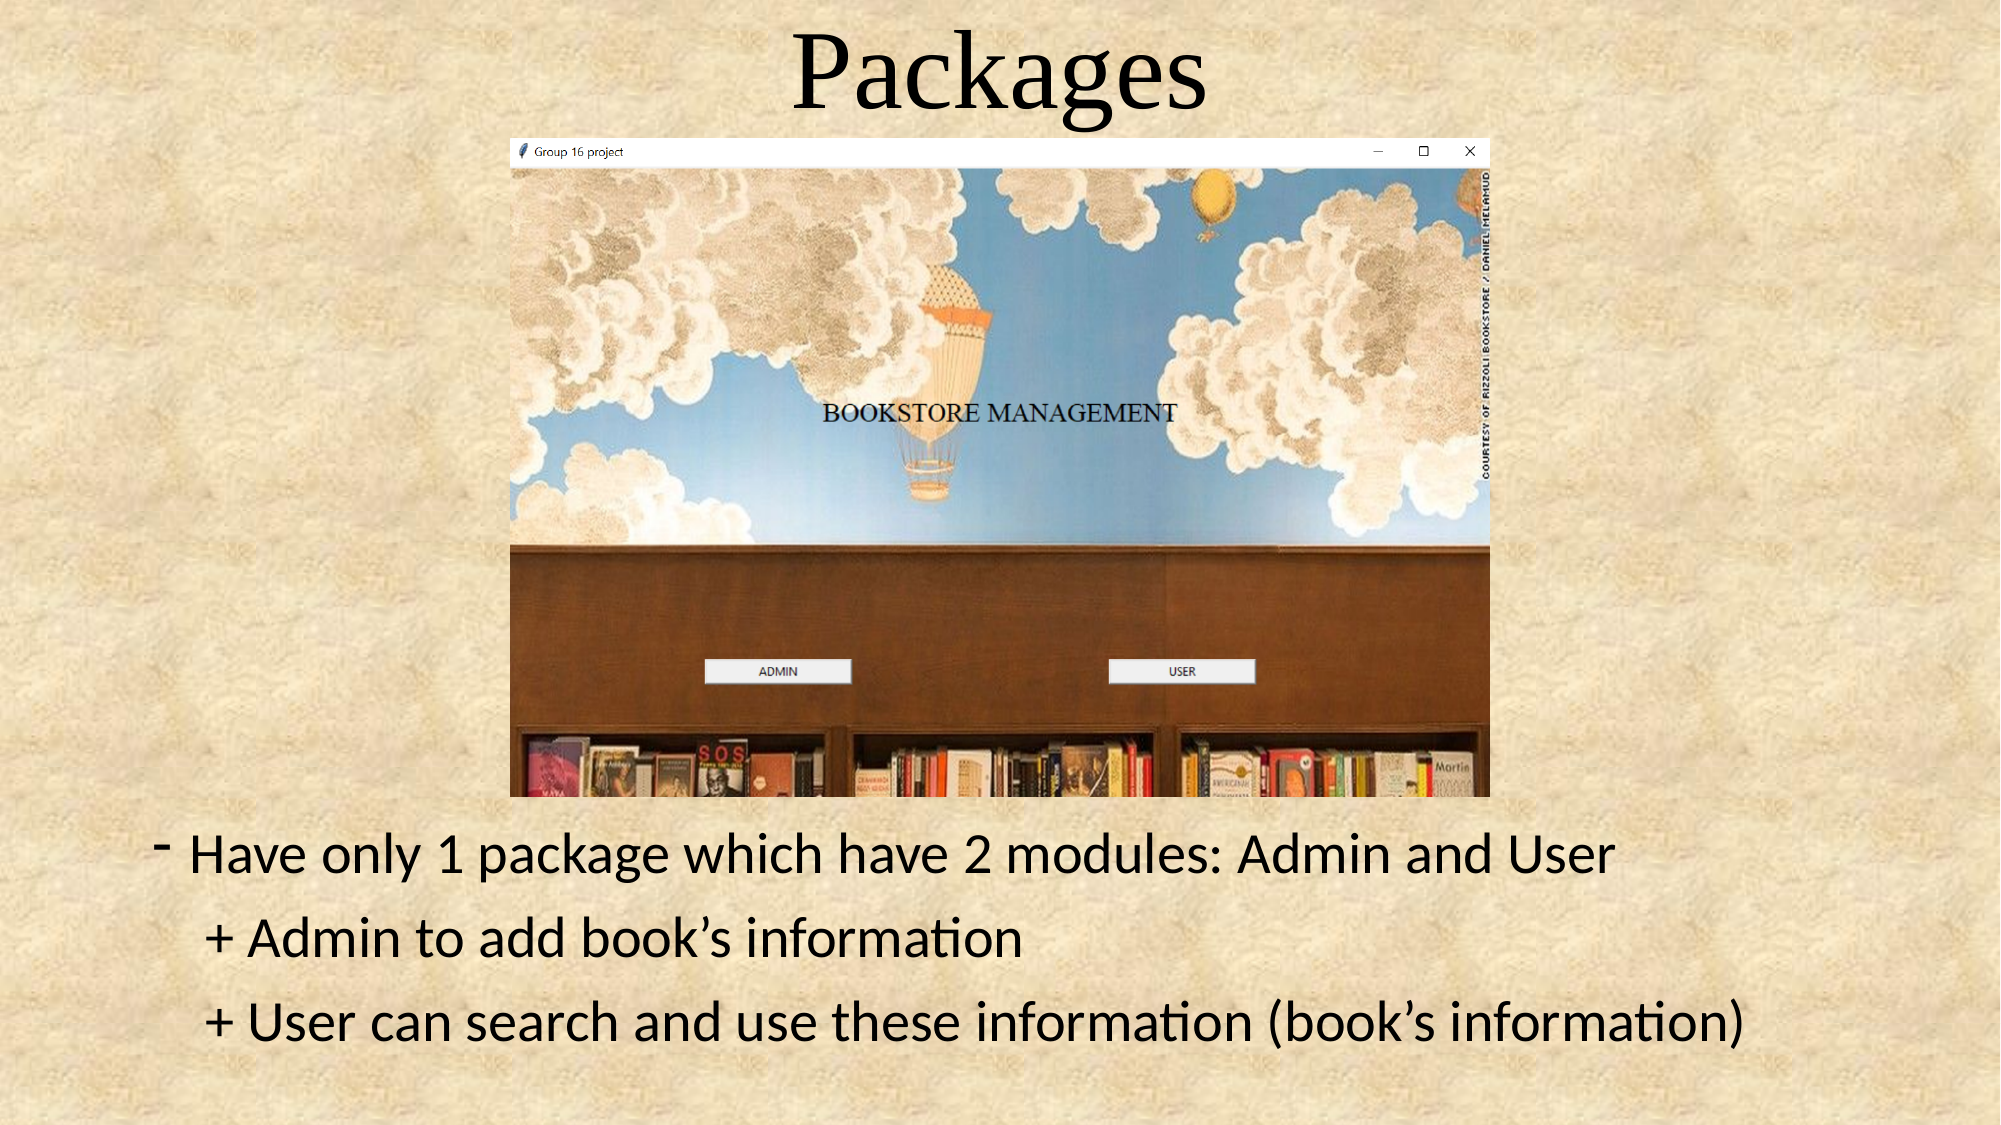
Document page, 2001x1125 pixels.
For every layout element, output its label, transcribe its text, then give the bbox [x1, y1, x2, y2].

list Have only 1 package which have 2 modules: Admin and User + Admin to add book’s information + User can search and use these information (book’s information) [137, 815, 1863, 1125]
title Packages [137, 0, 1863, 164]
picture [0, 0, 2001, 1125]
